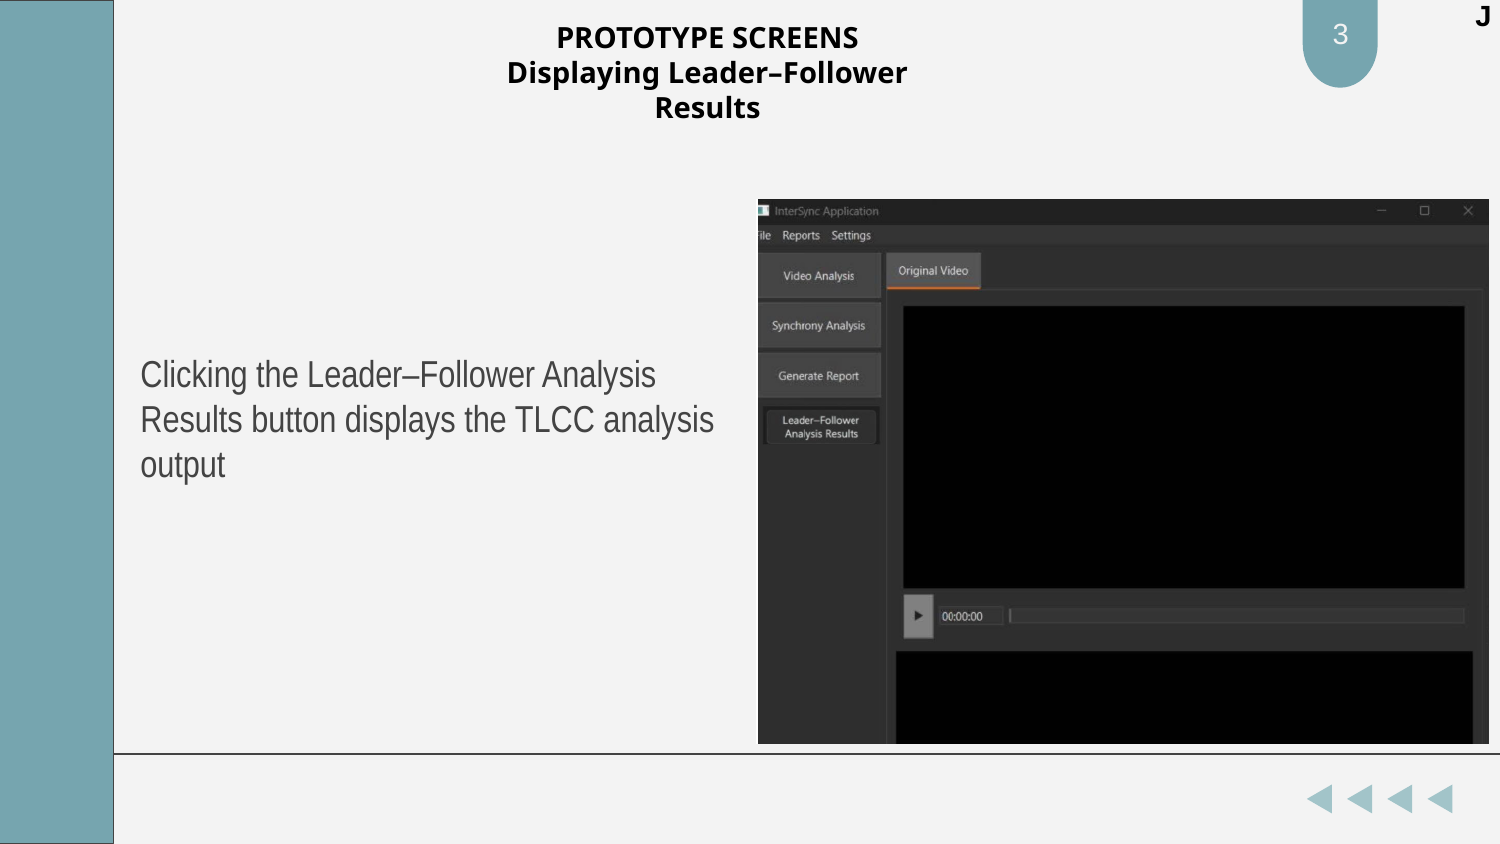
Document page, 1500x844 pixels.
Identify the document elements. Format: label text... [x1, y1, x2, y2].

text_box 3 [1317, 7, 1401, 58]
text_box J [1460, 0, 1500, 75]
text_box PROTOTYPE SCREENS Displaying Leader–Follower Results [491, 11, 924, 167]
title Clicking the Leader–Follower Analysis Results button displays the TLCC analysis output [125, 319, 750, 500]
picture [755, 198, 1490, 744]
text_box [1300, 0, 1380, 90]
